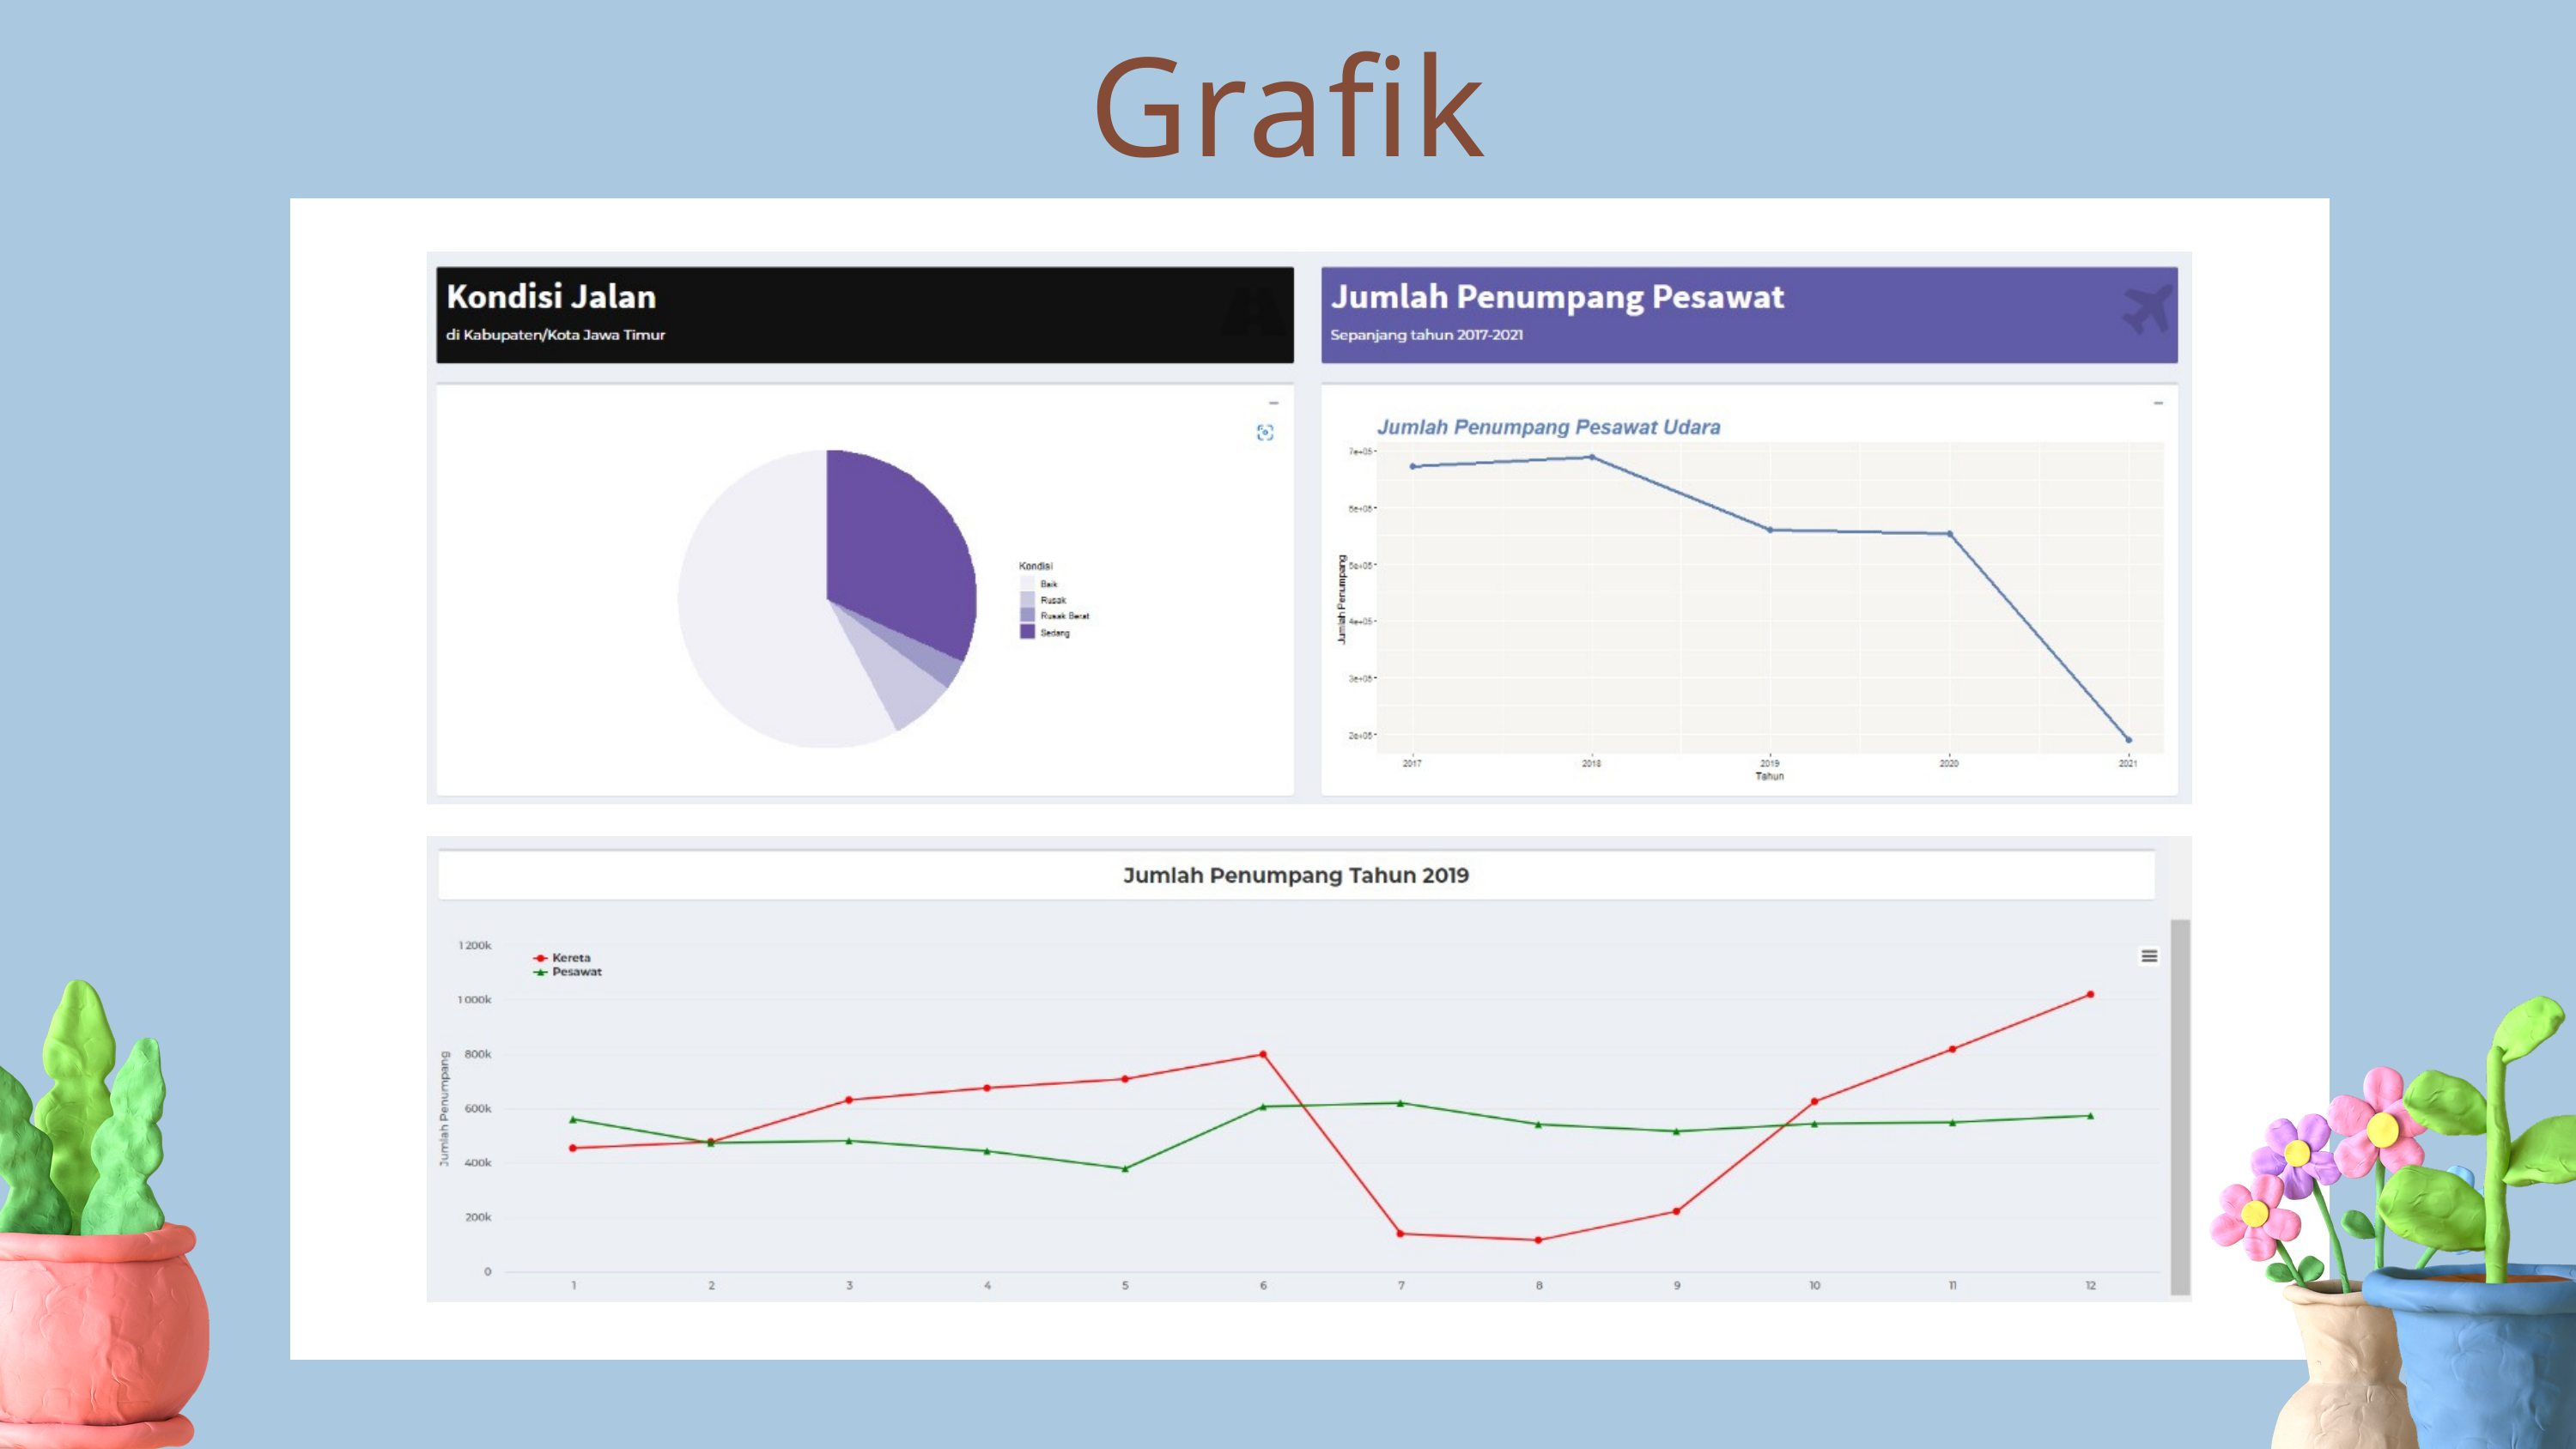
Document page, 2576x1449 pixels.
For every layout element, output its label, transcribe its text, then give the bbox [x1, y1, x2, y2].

picture [426, 836, 2192, 1302]
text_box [289, 197, 2330, 1360]
text_box Grafik [1075, 60, 1501, 185]
picture [426, 252, 2192, 804]
picture [2209, 996, 2576, 1449]
picture [0, 979, 210, 1449]
